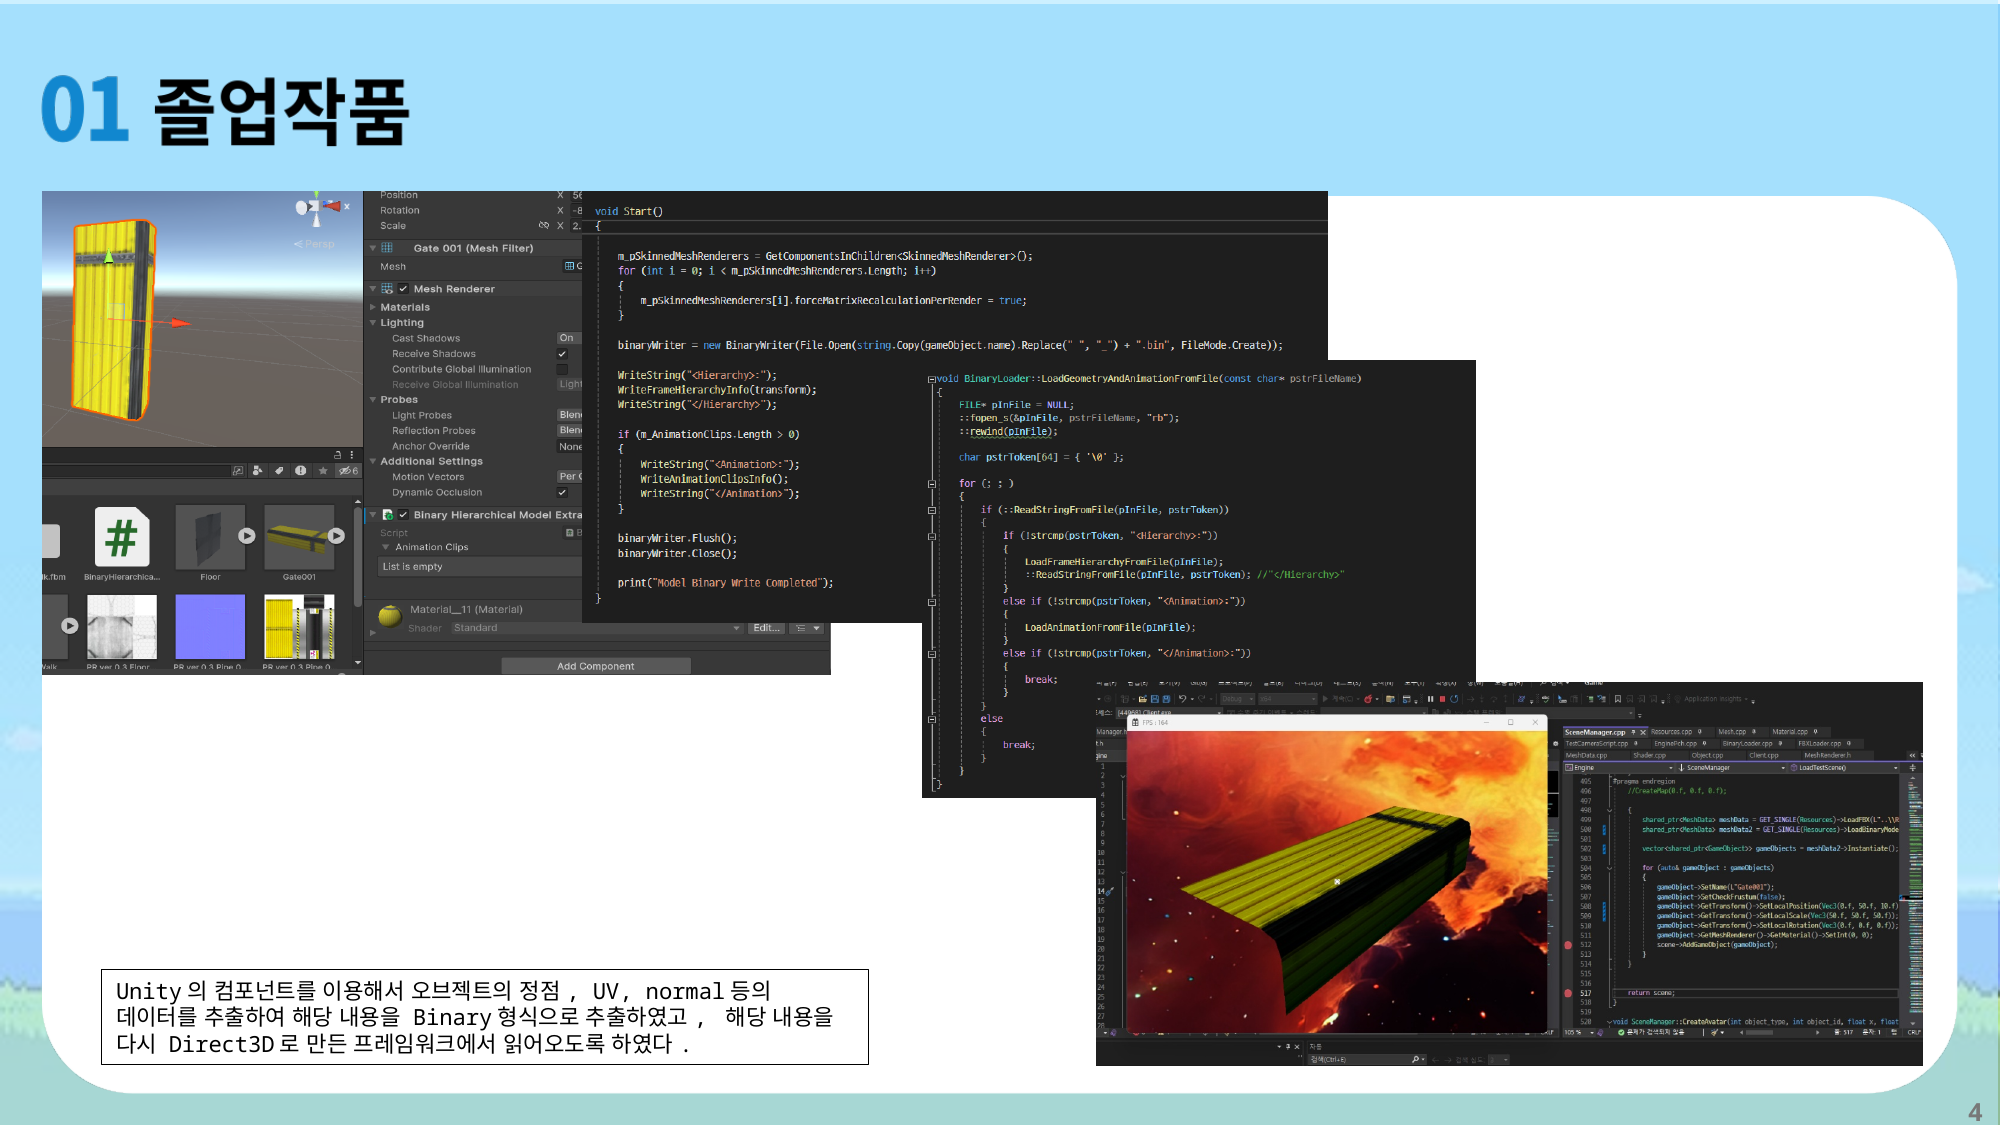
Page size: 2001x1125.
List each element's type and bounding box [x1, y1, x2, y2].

text_box [41, 195, 1959, 1094]
picture [11, 16, 1924, 1066]
text_box [0, 0, 2000, 1125]
